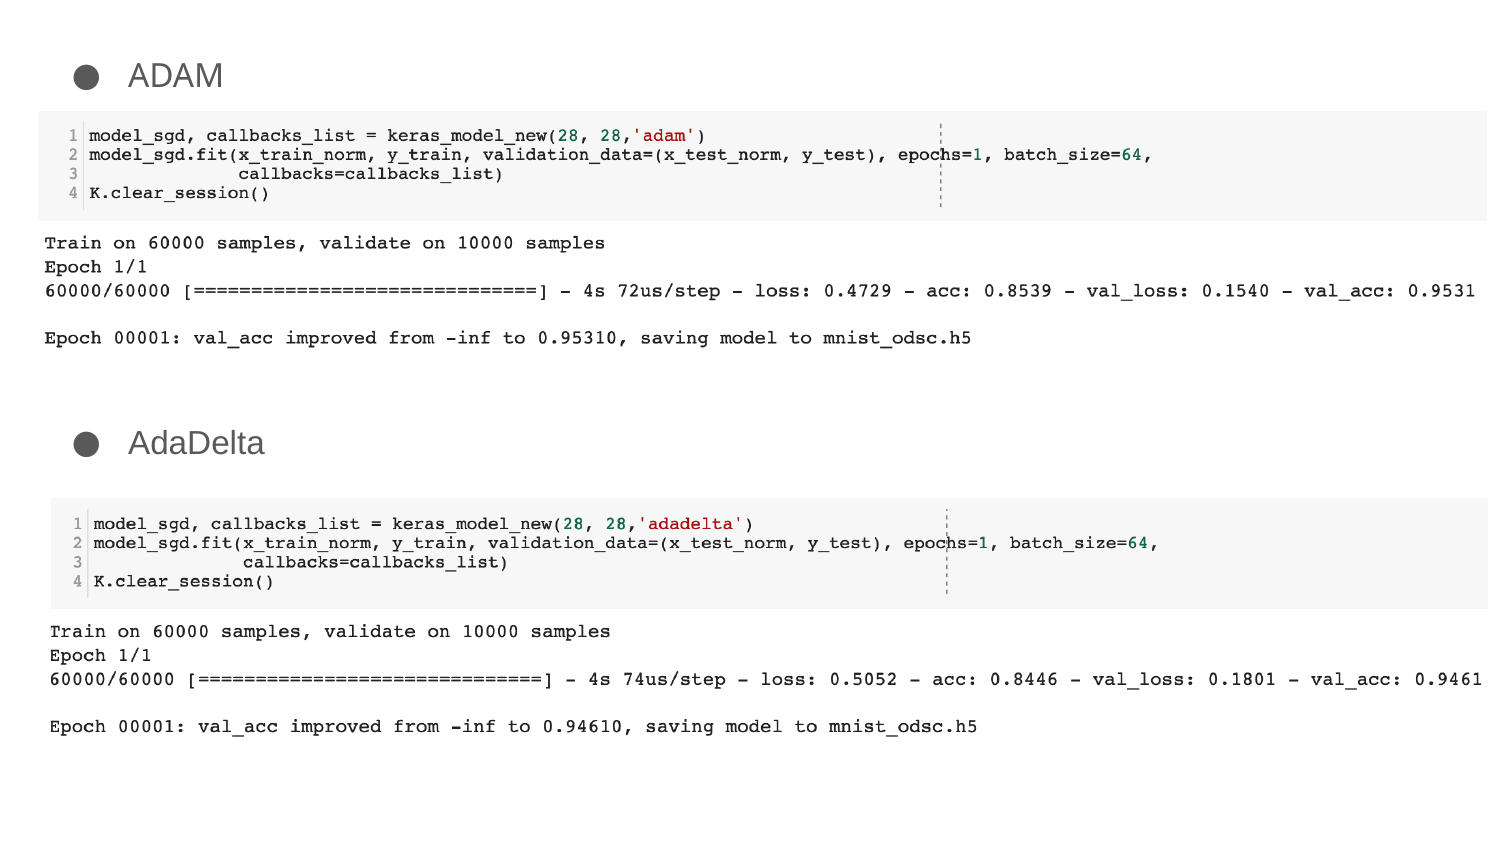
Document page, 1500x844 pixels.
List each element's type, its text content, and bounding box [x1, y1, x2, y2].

picture [50, 496, 1500, 754]
picture [37, 111, 1488, 362]
list ADAM AdaDelta [38, 33, 1469, 110]
list ADAM AdaDelta [38, 368, 1469, 815]
